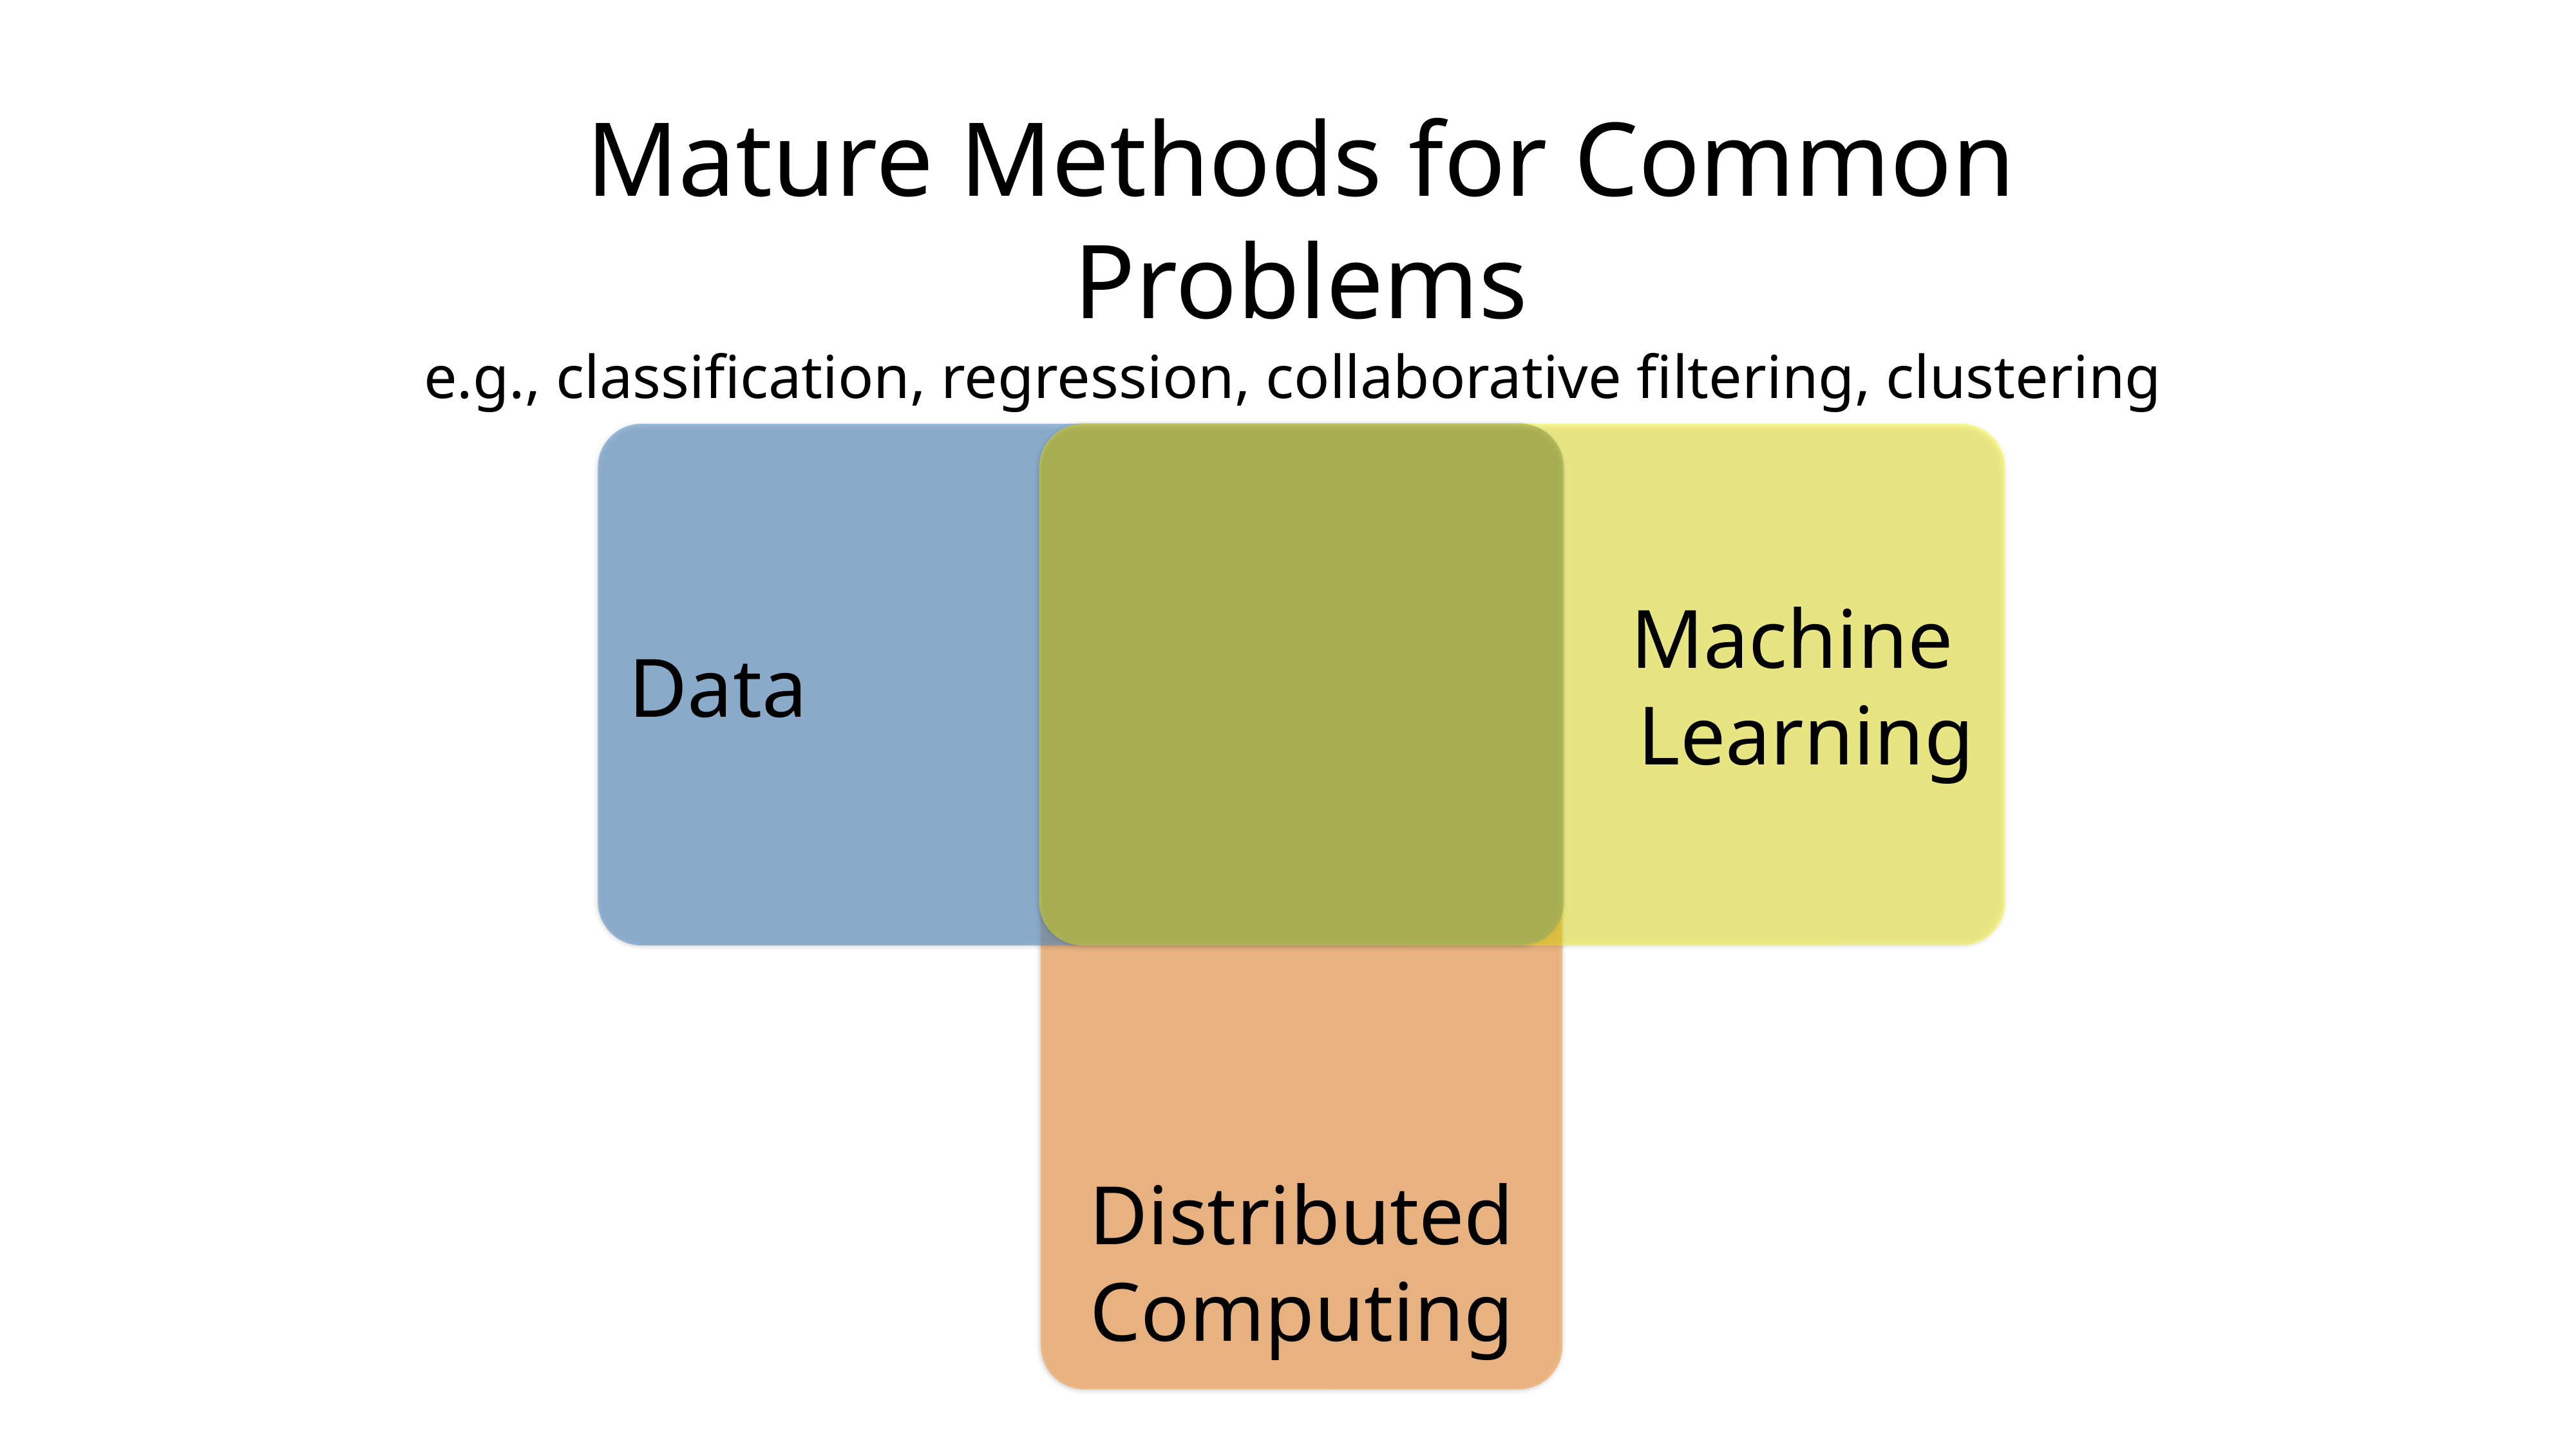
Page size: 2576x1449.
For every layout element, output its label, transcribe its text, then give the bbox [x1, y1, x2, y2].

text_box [1039, 423, 2005, 946]
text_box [1040, 951, 1563, 1390]
text_box Mature Methods for Common Problems e.g., classification, regression, collaborative filtering, clustering [392, 86, 2211, 361]
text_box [598, 423, 1036, 946]
